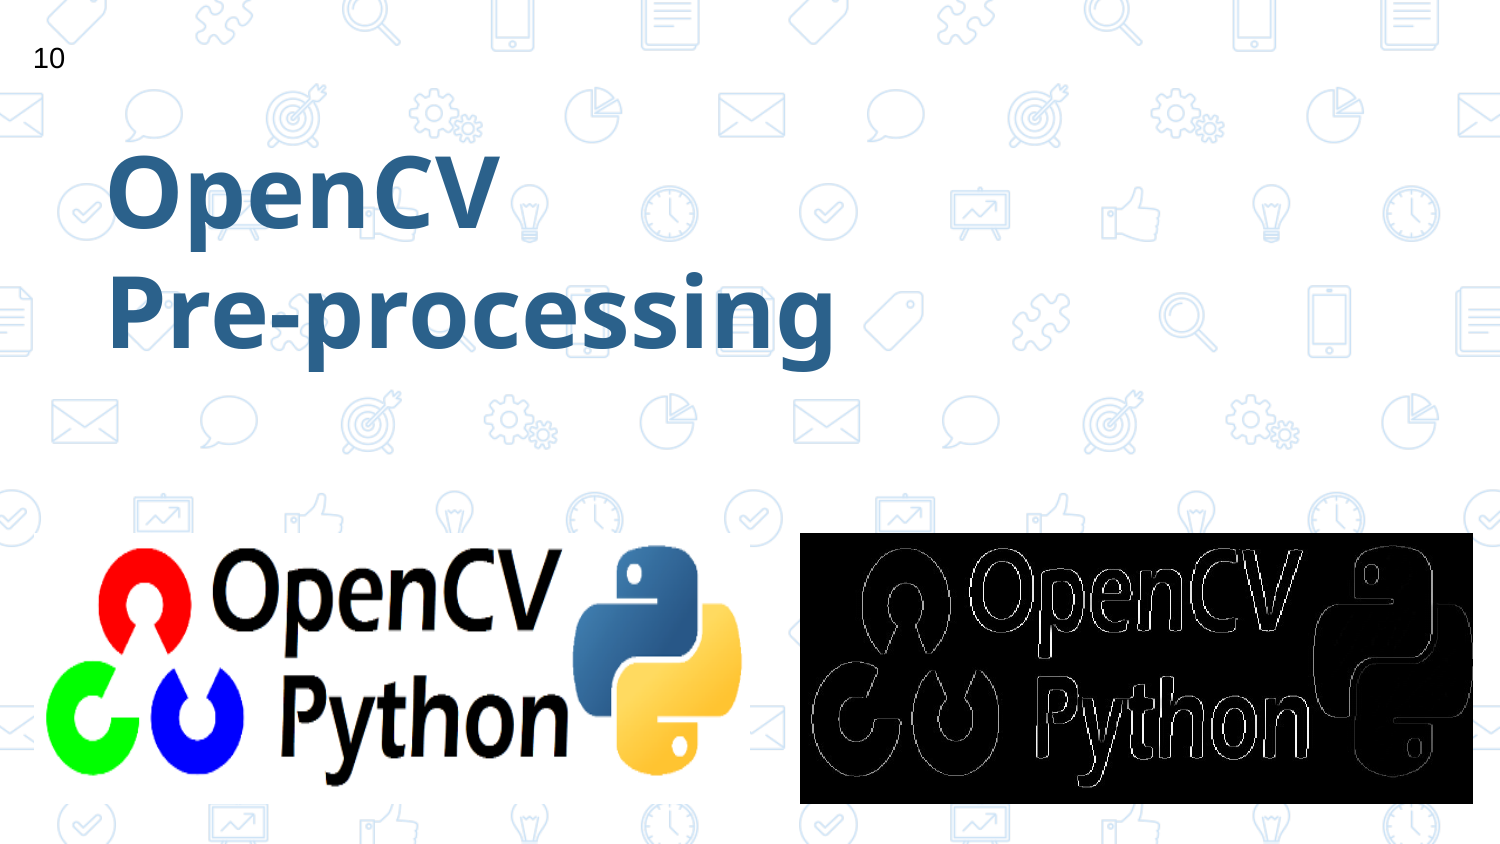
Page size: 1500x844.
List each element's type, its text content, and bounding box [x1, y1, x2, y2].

text_box OpenCV Pre-processing [89, 113, 1037, 417]
picture [799, 533, 1473, 805]
slide_number 10 [17, 23, 315, 230]
picture [33, 533, 751, 805]
